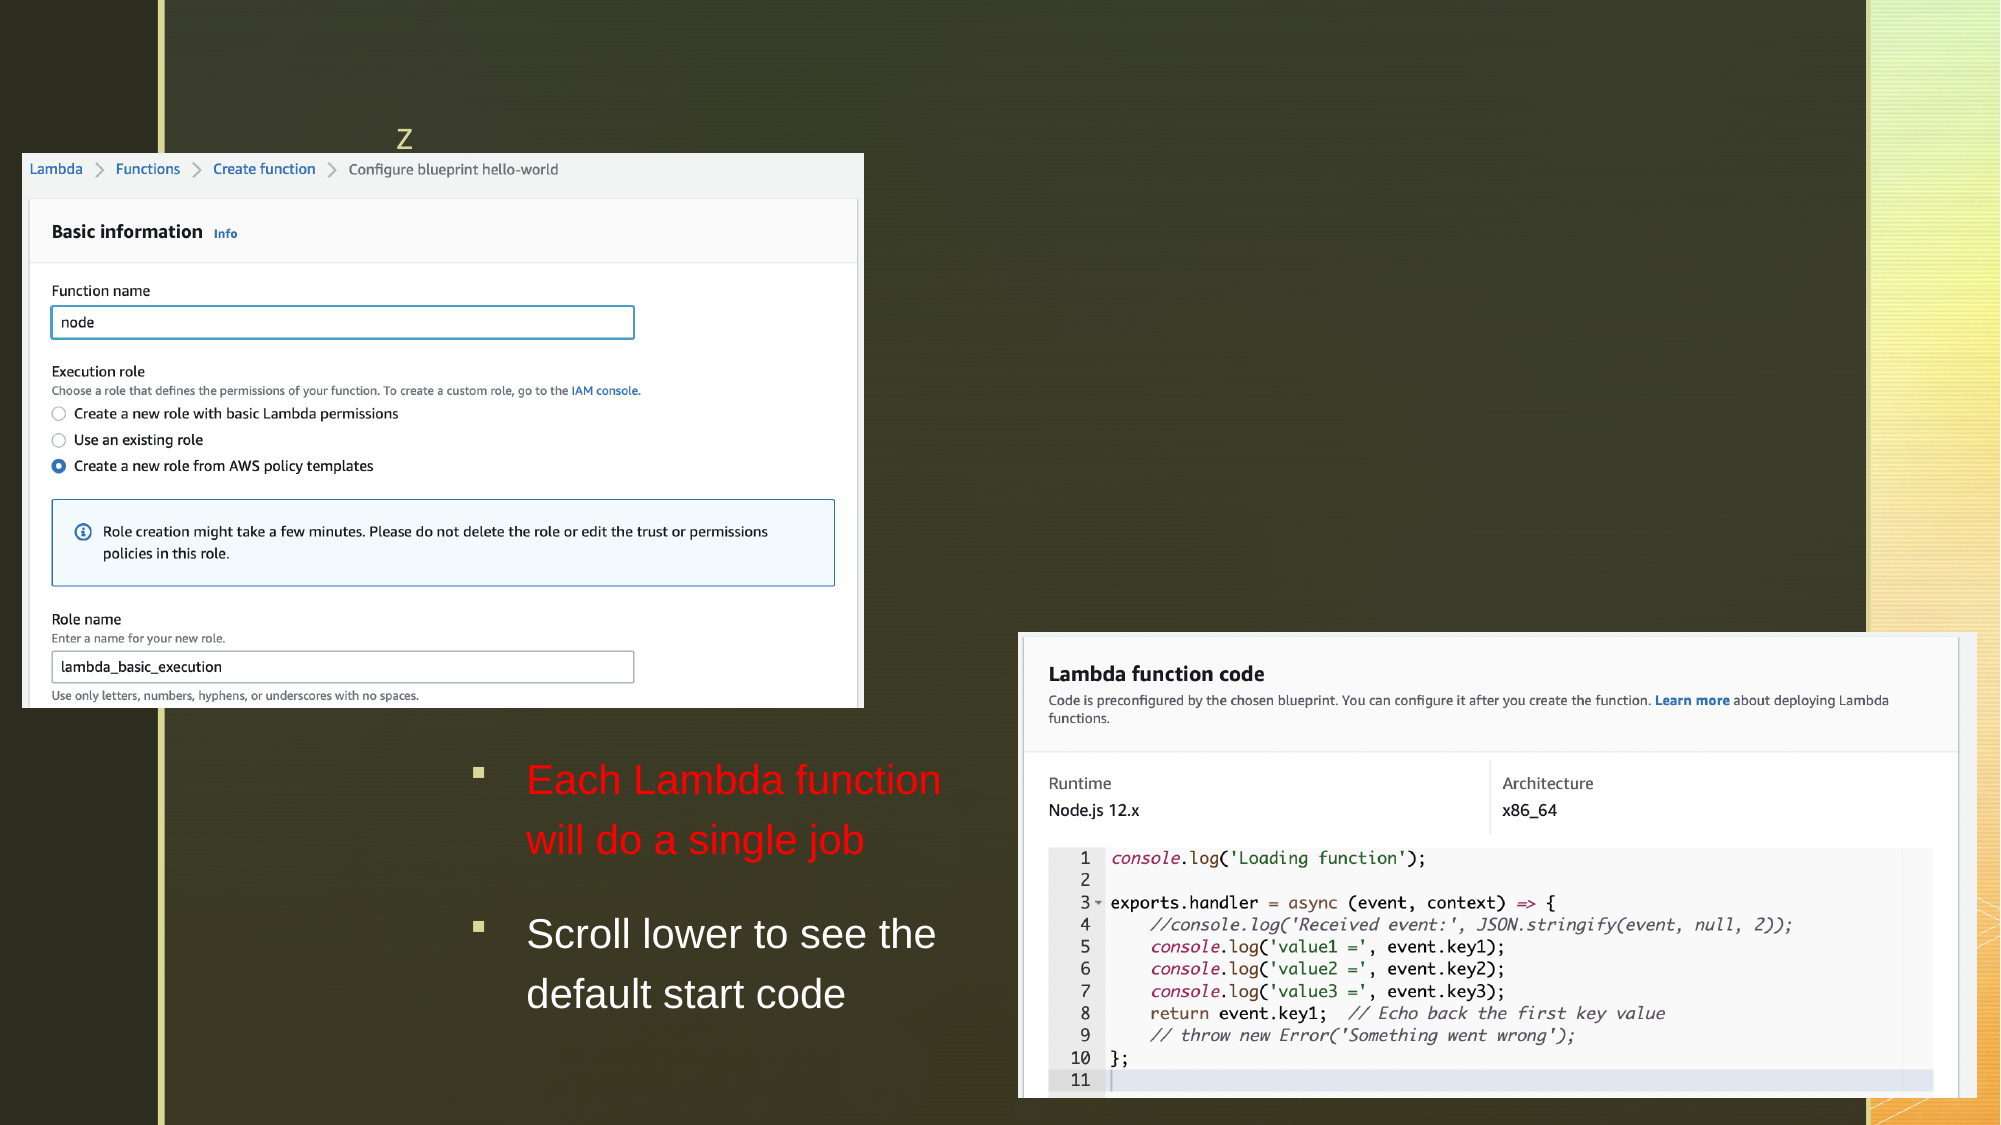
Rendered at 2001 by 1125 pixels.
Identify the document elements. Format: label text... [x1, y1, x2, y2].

picture [22, 153, 864, 708]
picture [1018, 0, 2001, 1125]
list Each Lambda function will do a single job Scroll lower to see the default start code [454, 728, 1018, 1031]
